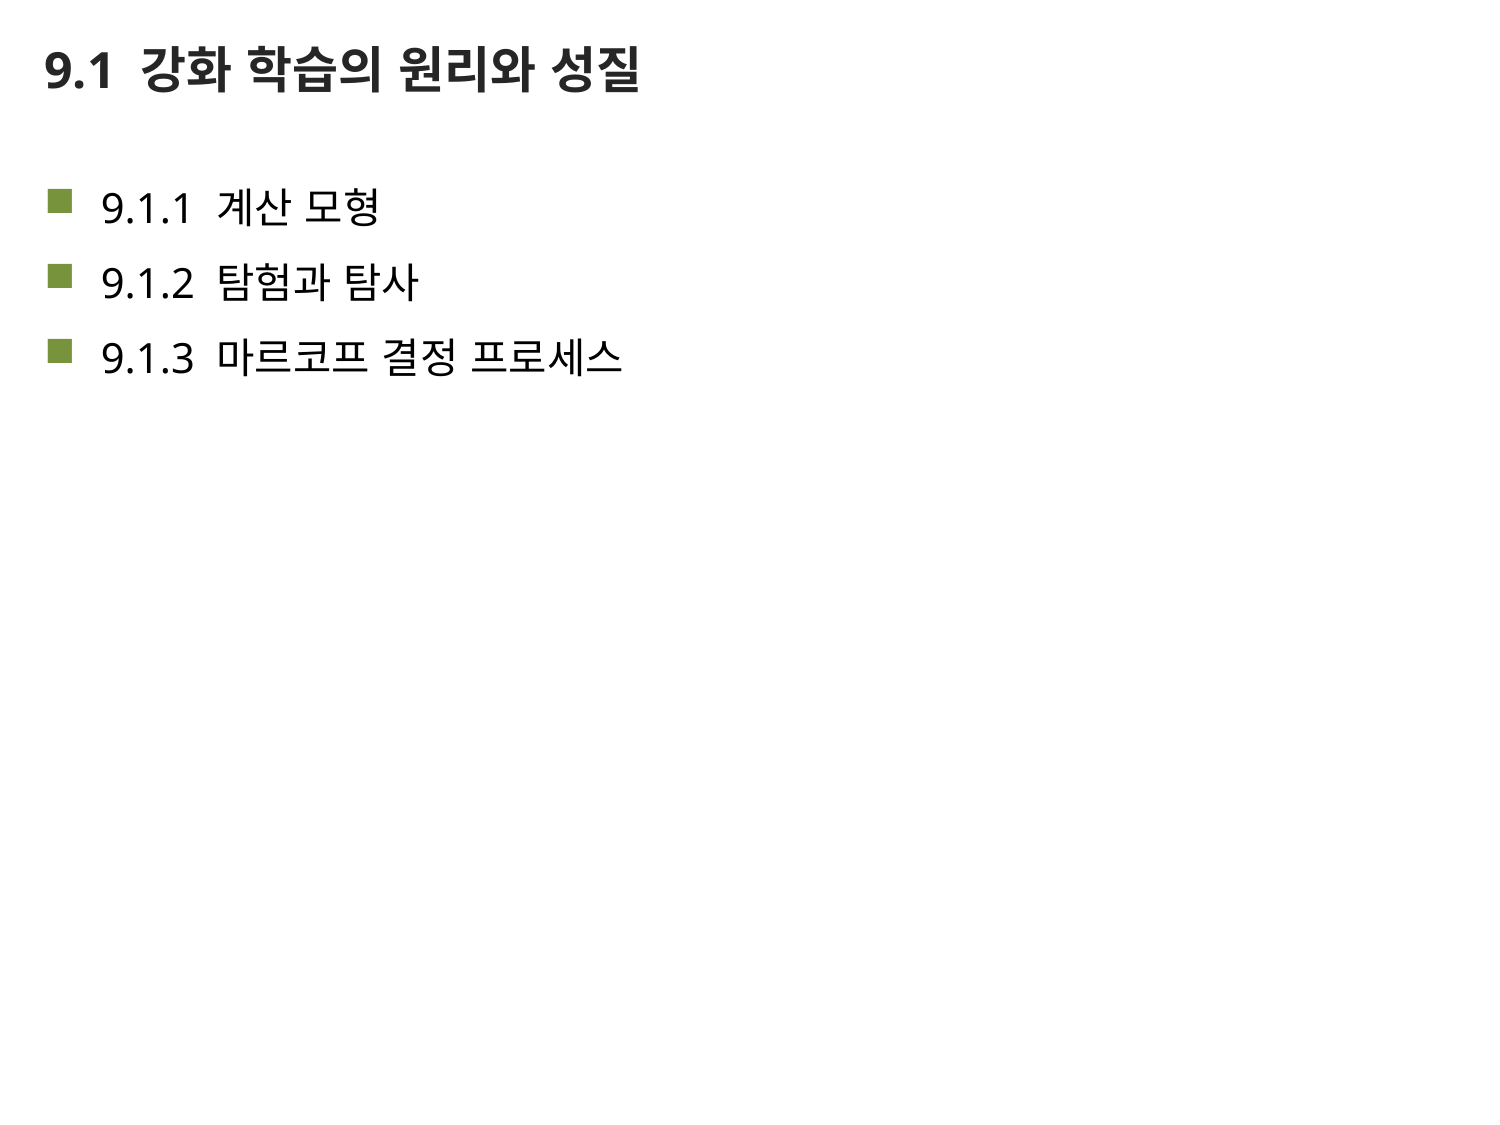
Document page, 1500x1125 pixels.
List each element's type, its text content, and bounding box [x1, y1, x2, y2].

title 9.1 강화 학습의 원리와 성질 [29, 23, 1448, 114]
list 9.1.1 계산 모형 9.1.2 탐험과 탐사 9.1.3 마르코프 결정 프로세스 [29, 148, 1471, 1083]
